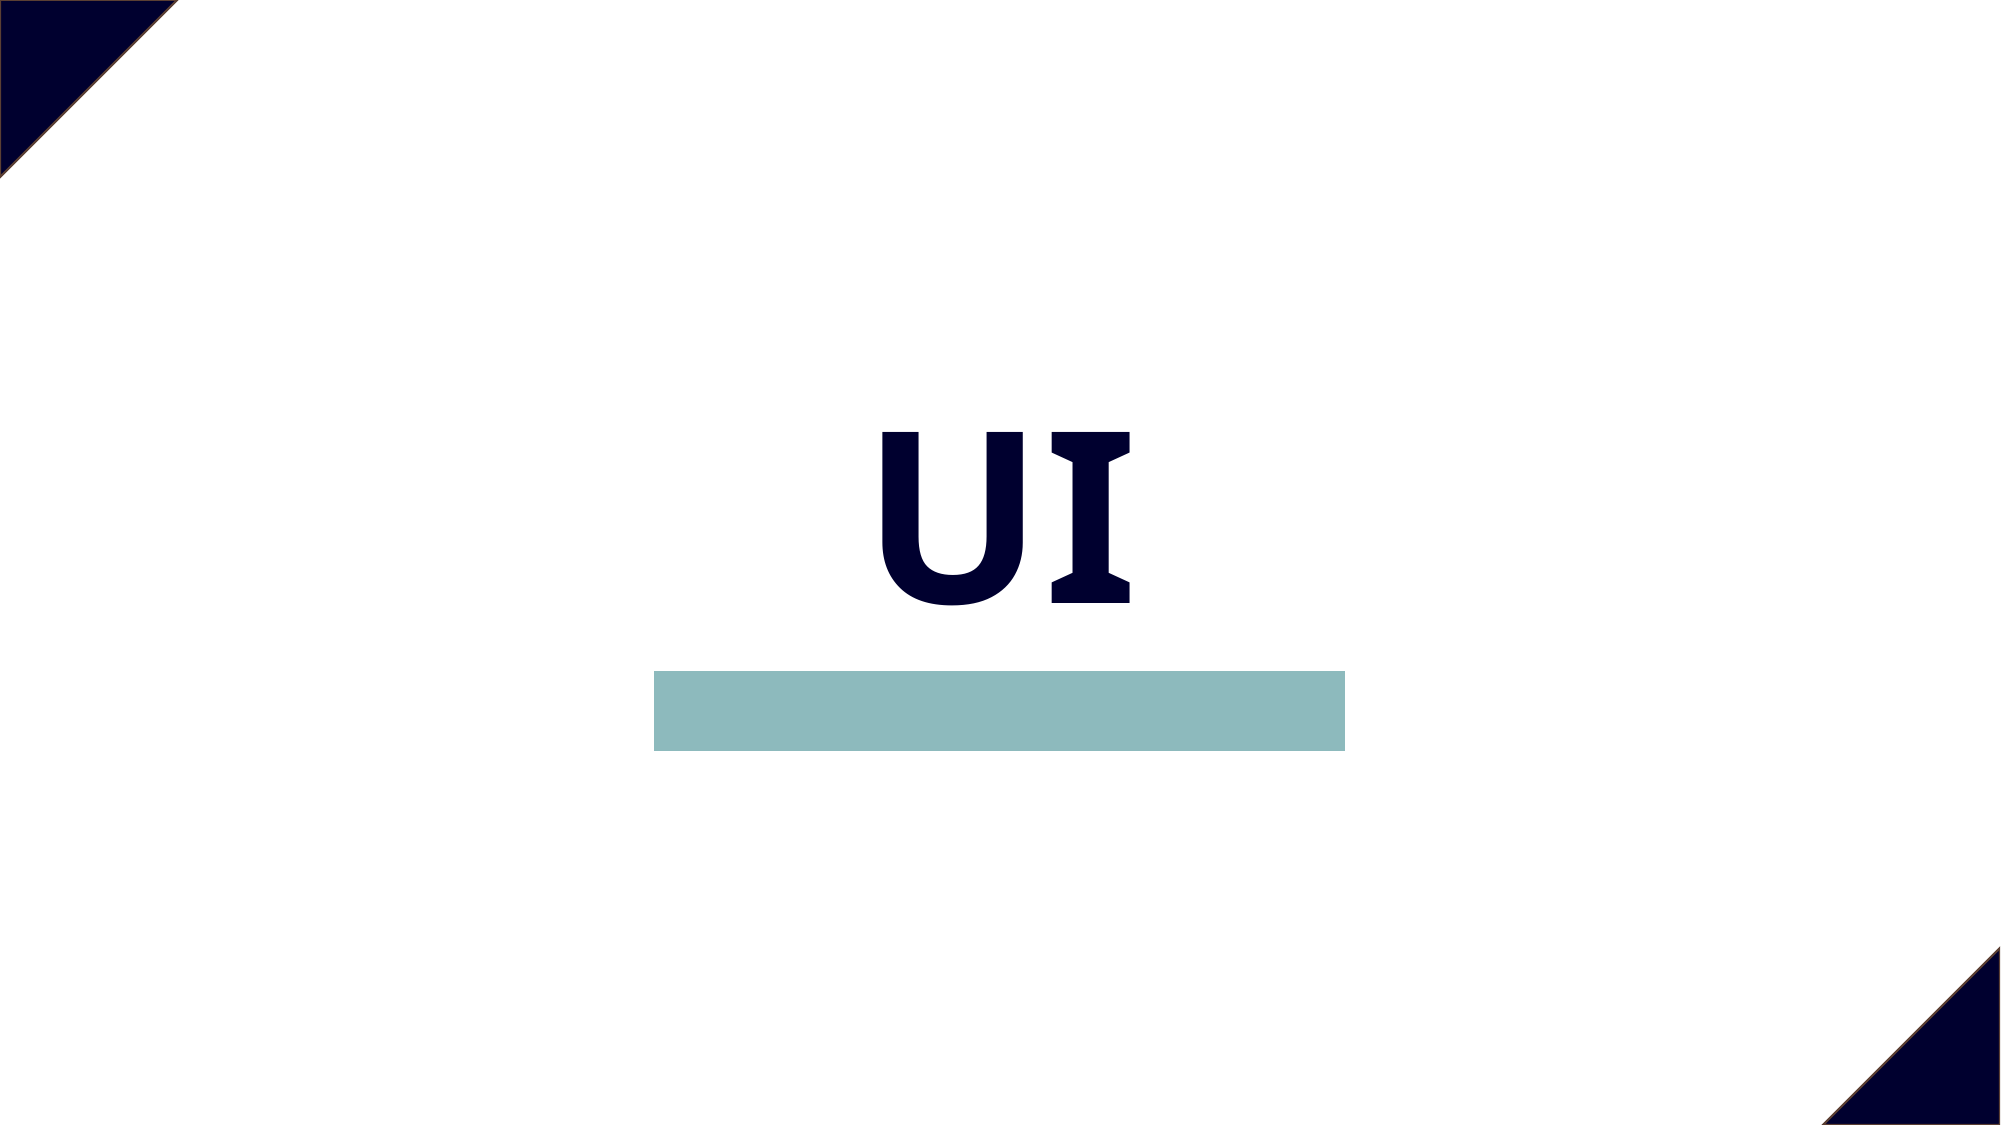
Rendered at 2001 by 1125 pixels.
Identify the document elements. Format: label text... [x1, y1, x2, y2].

text_box [654, 671, 1345, 751]
text_box UI [309, 356, 1691, 659]
